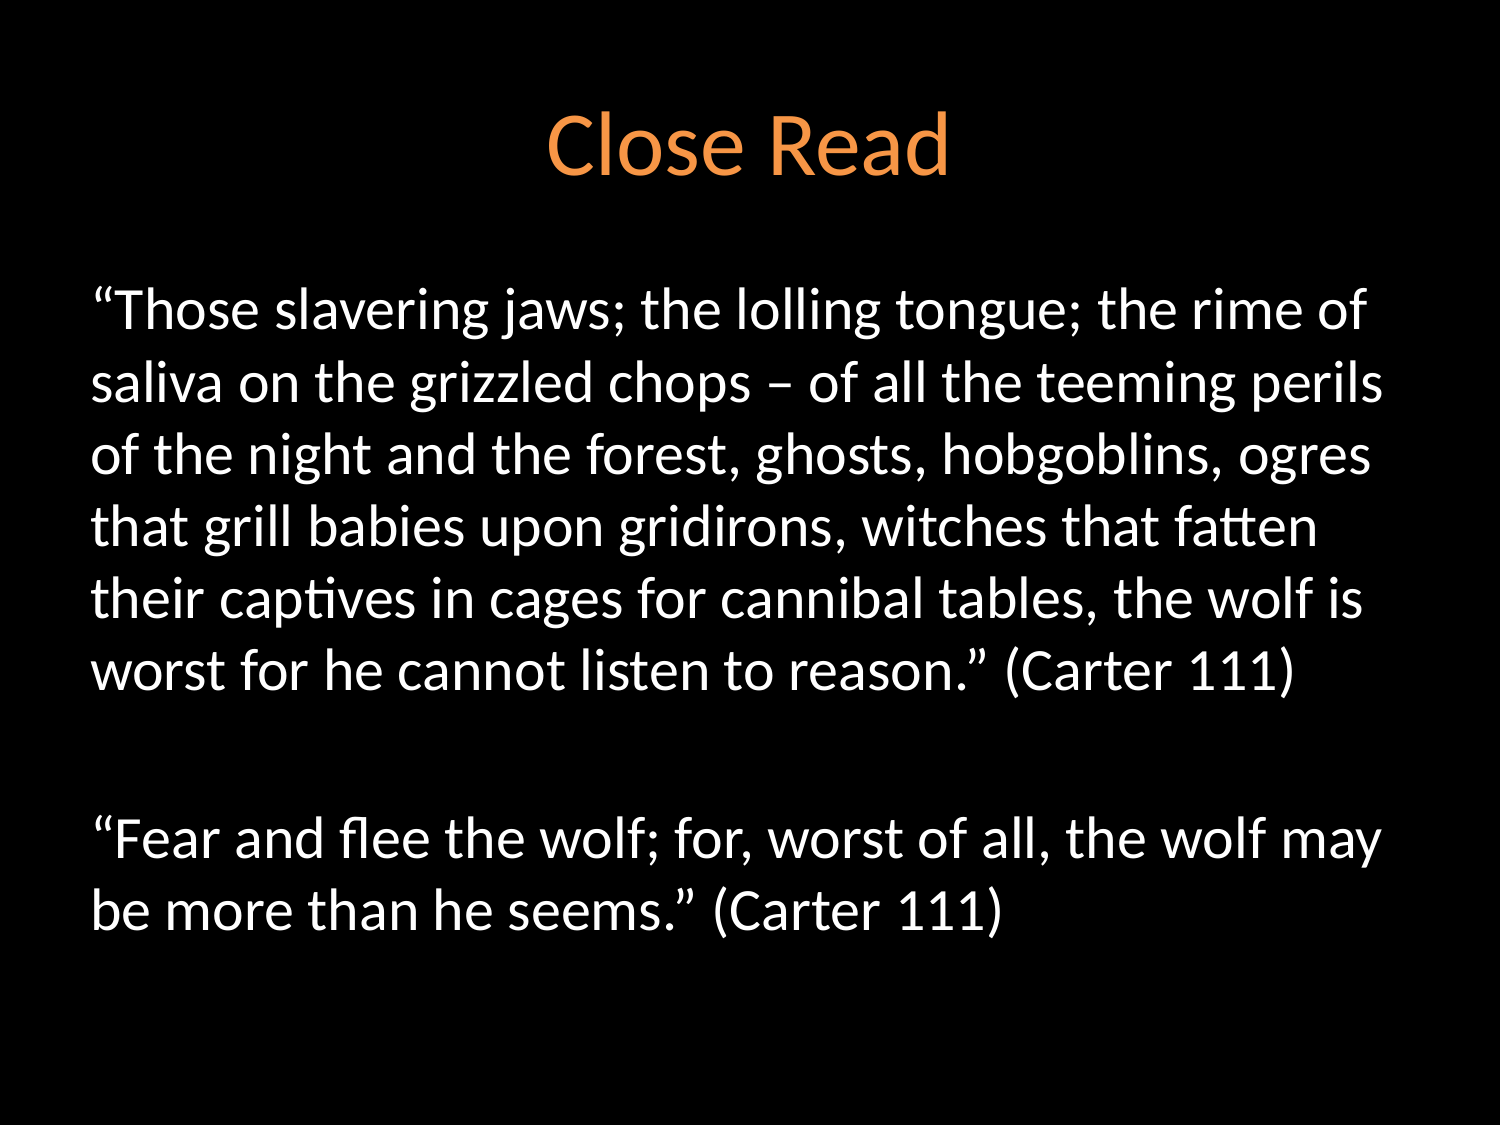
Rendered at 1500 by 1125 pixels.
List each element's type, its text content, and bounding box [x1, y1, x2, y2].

list “Those slavering jaws; the lolling tongue; the rime of saliva on the grizzled chops – of all the teeming perils of the night and the forest, ghosts, hobgoblins, ogres that grill babies upon gridirons, witches that fatten their captives in cages for cannibal tables, the wolf is worst for he cannot listen to reason.” (Carter 111) “Fear and flee the wolf; for, worst of all, the wolf may be more than he seems.” (Carter 111) [75, 262, 1425, 1005]
title Close Read [75, 45, 1425, 233]
